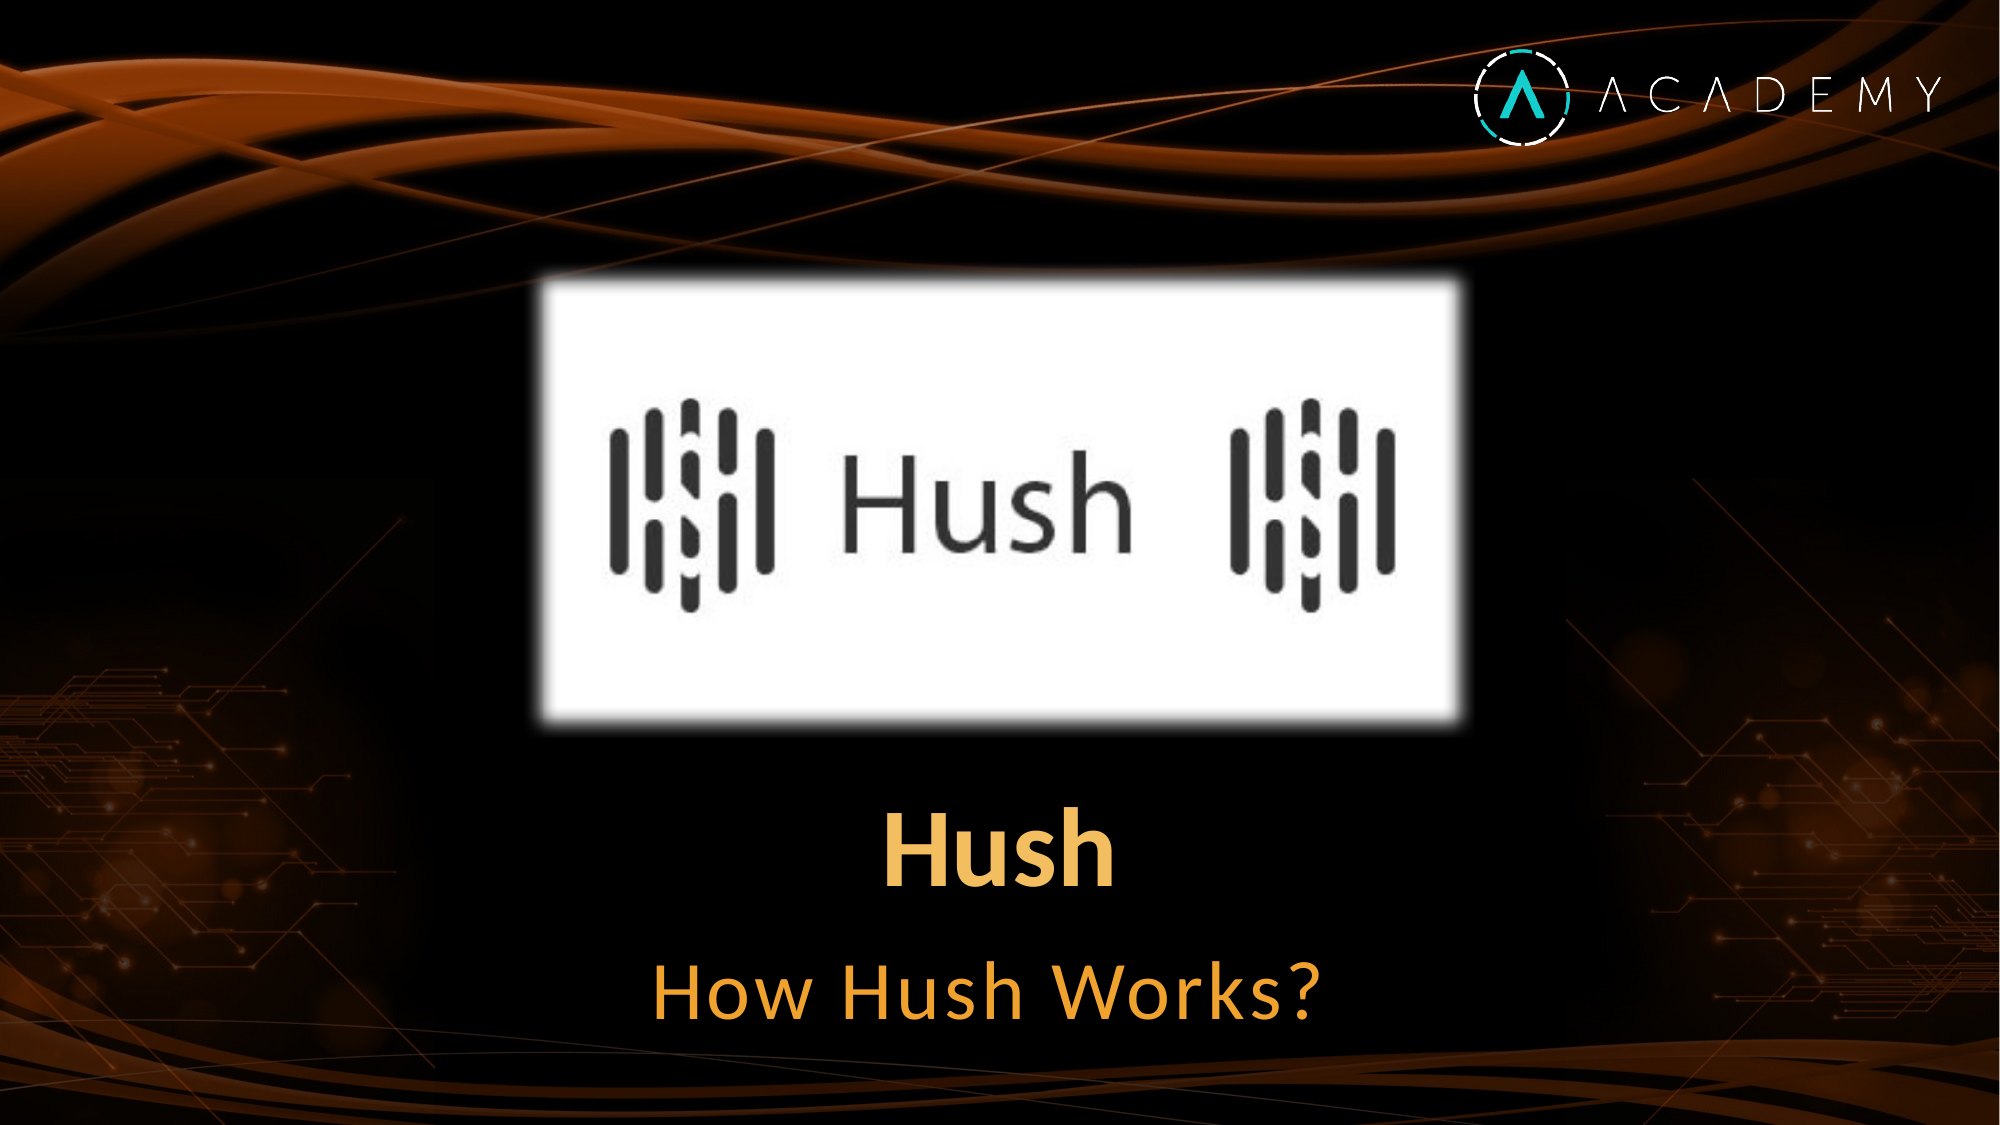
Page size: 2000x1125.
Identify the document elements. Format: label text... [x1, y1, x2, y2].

title Hush [112, 787, 1887, 915]
picture [0, 0, 2000, 1125]
list How Hush Works? [113, 924, 1887, 1043]
